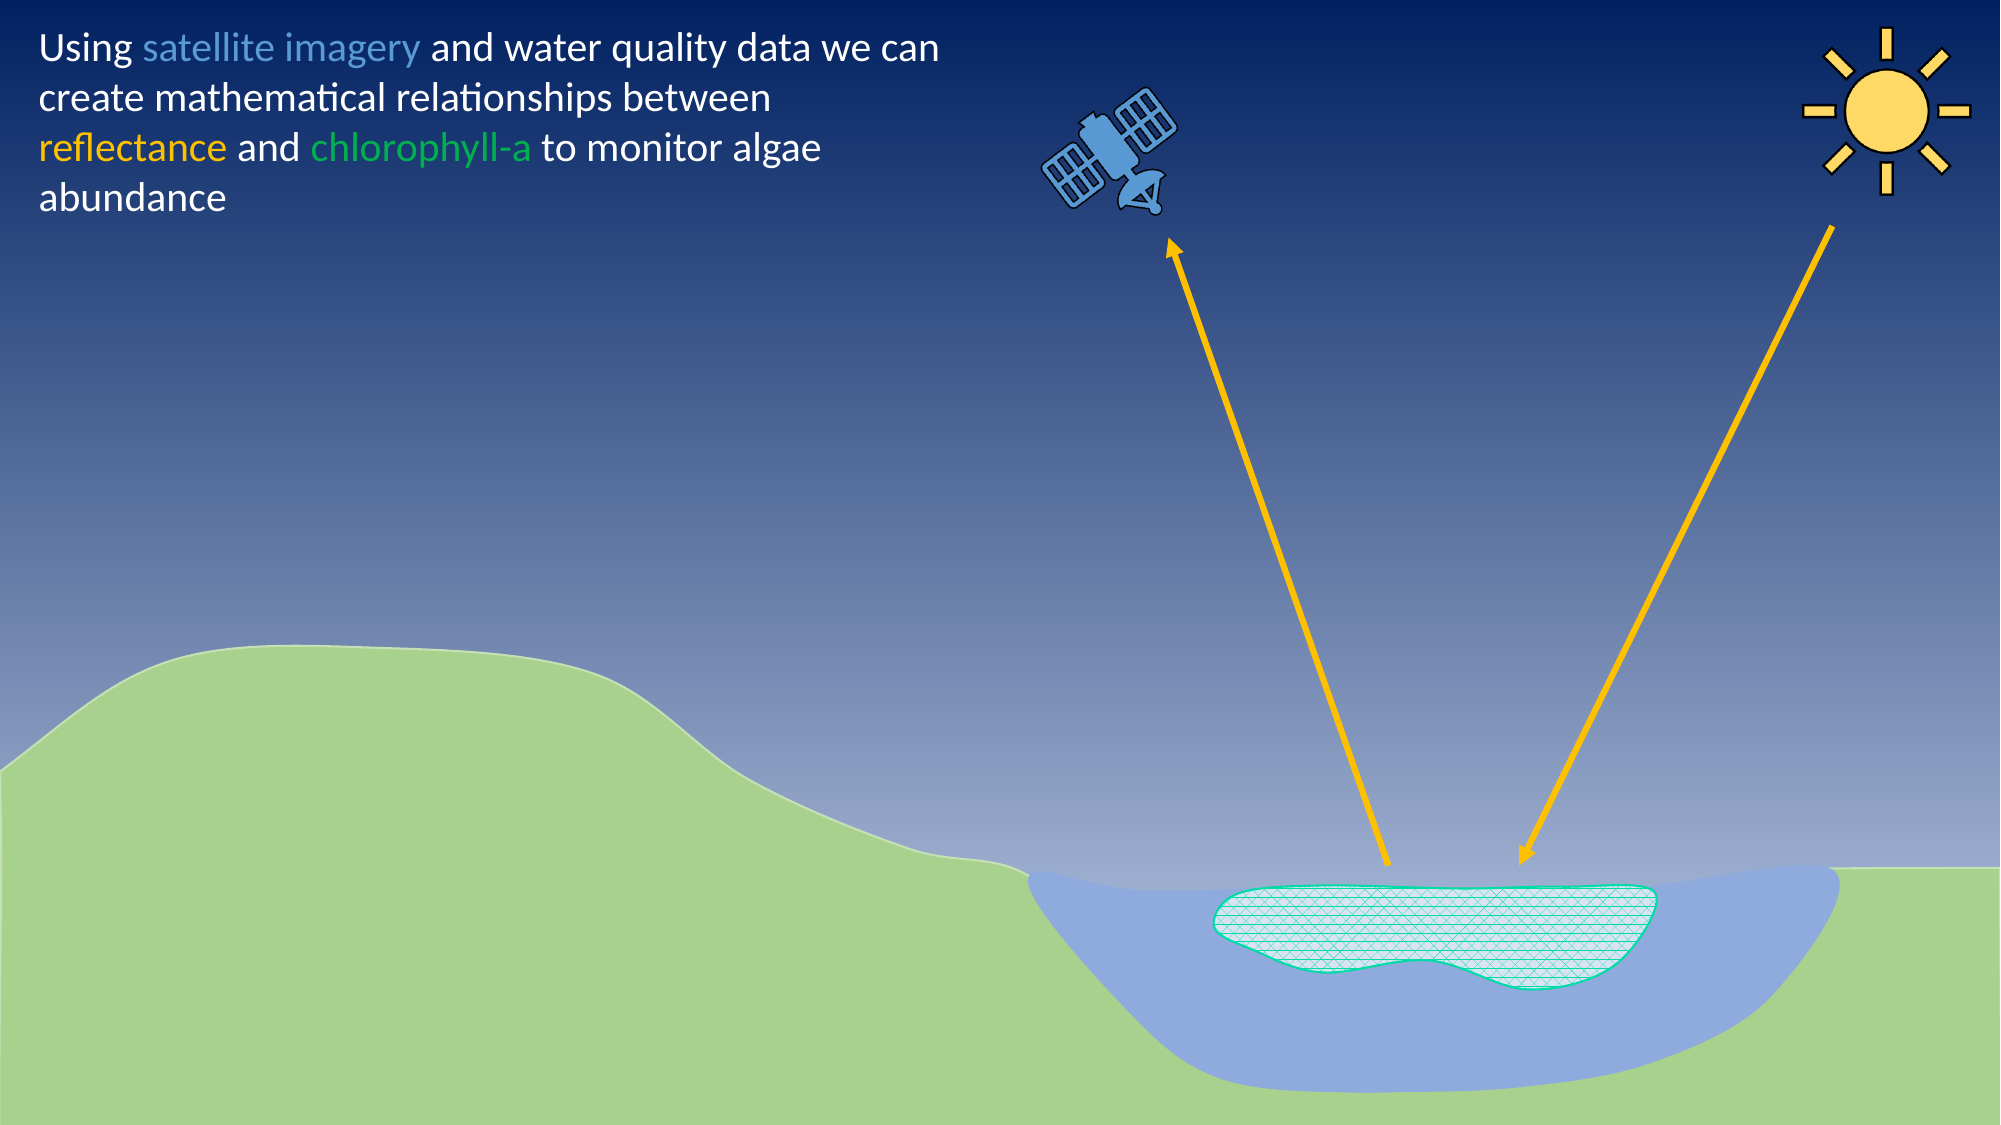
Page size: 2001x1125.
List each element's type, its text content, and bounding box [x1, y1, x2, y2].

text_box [1519, 225, 1833, 866]
picture [1771, 0, 2000, 226]
text_box [0, 644, 2000, 1125]
text_box [1212, 884, 1658, 991]
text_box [1168, 237, 1389, 866]
picture [1029, 68, 1198, 237]
text_box Using satellite imagery and water quality data we can create mathematical relationships between reflectance and chlorophyll-a to monitor algae abundance [23, 12, 981, 273]
text_box [1027, 866, 1840, 1093]
